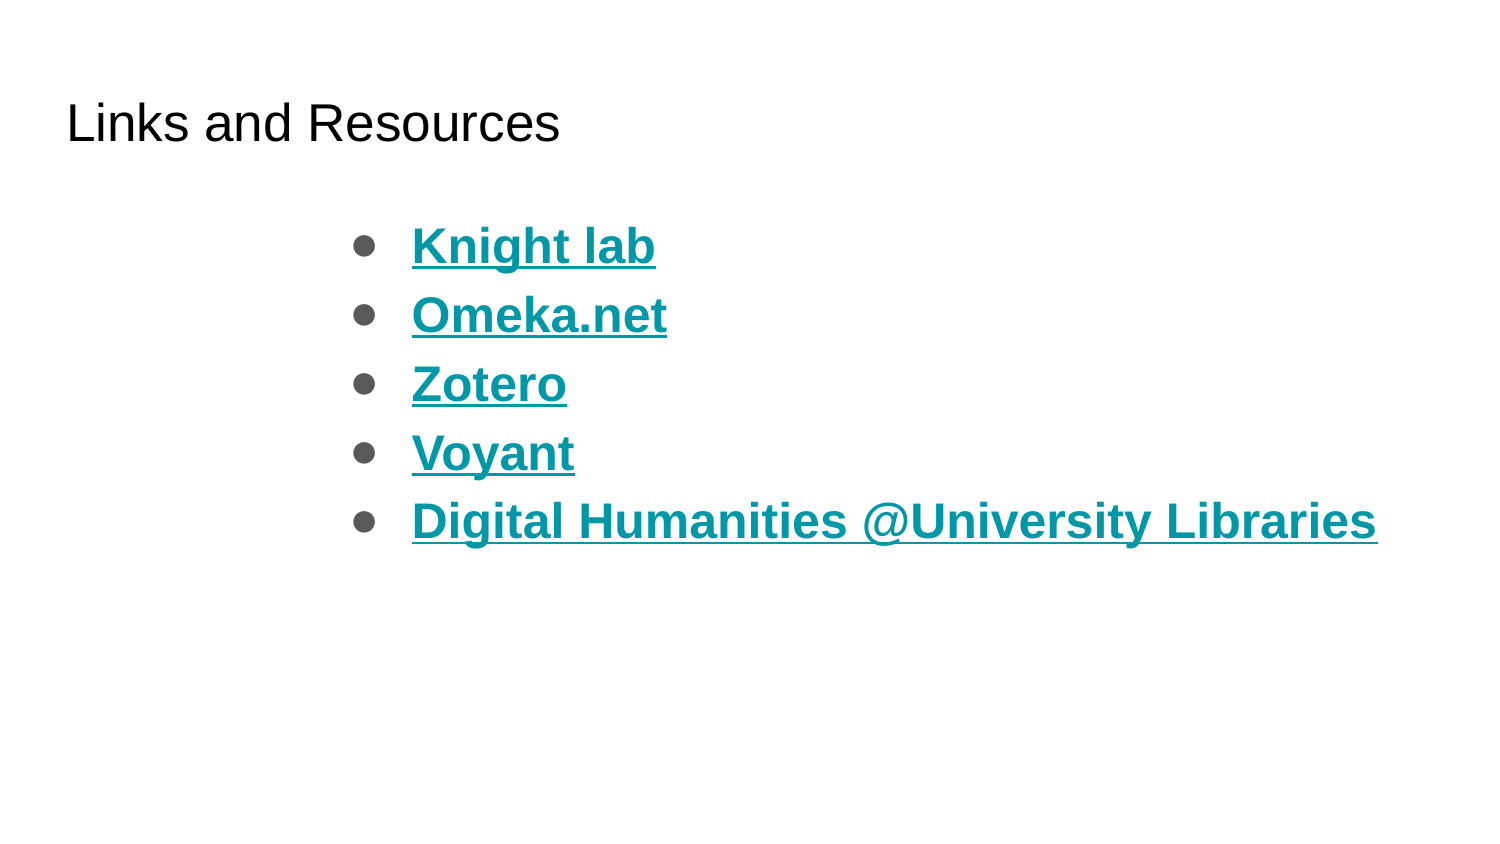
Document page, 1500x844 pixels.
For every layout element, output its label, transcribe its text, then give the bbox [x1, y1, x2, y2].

list Knight lab Omeka.net Zotero Voyant Digital Humanities @University Libraries [321, 189, 1449, 750]
title Links and Resources [51, 72, 1449, 167]
